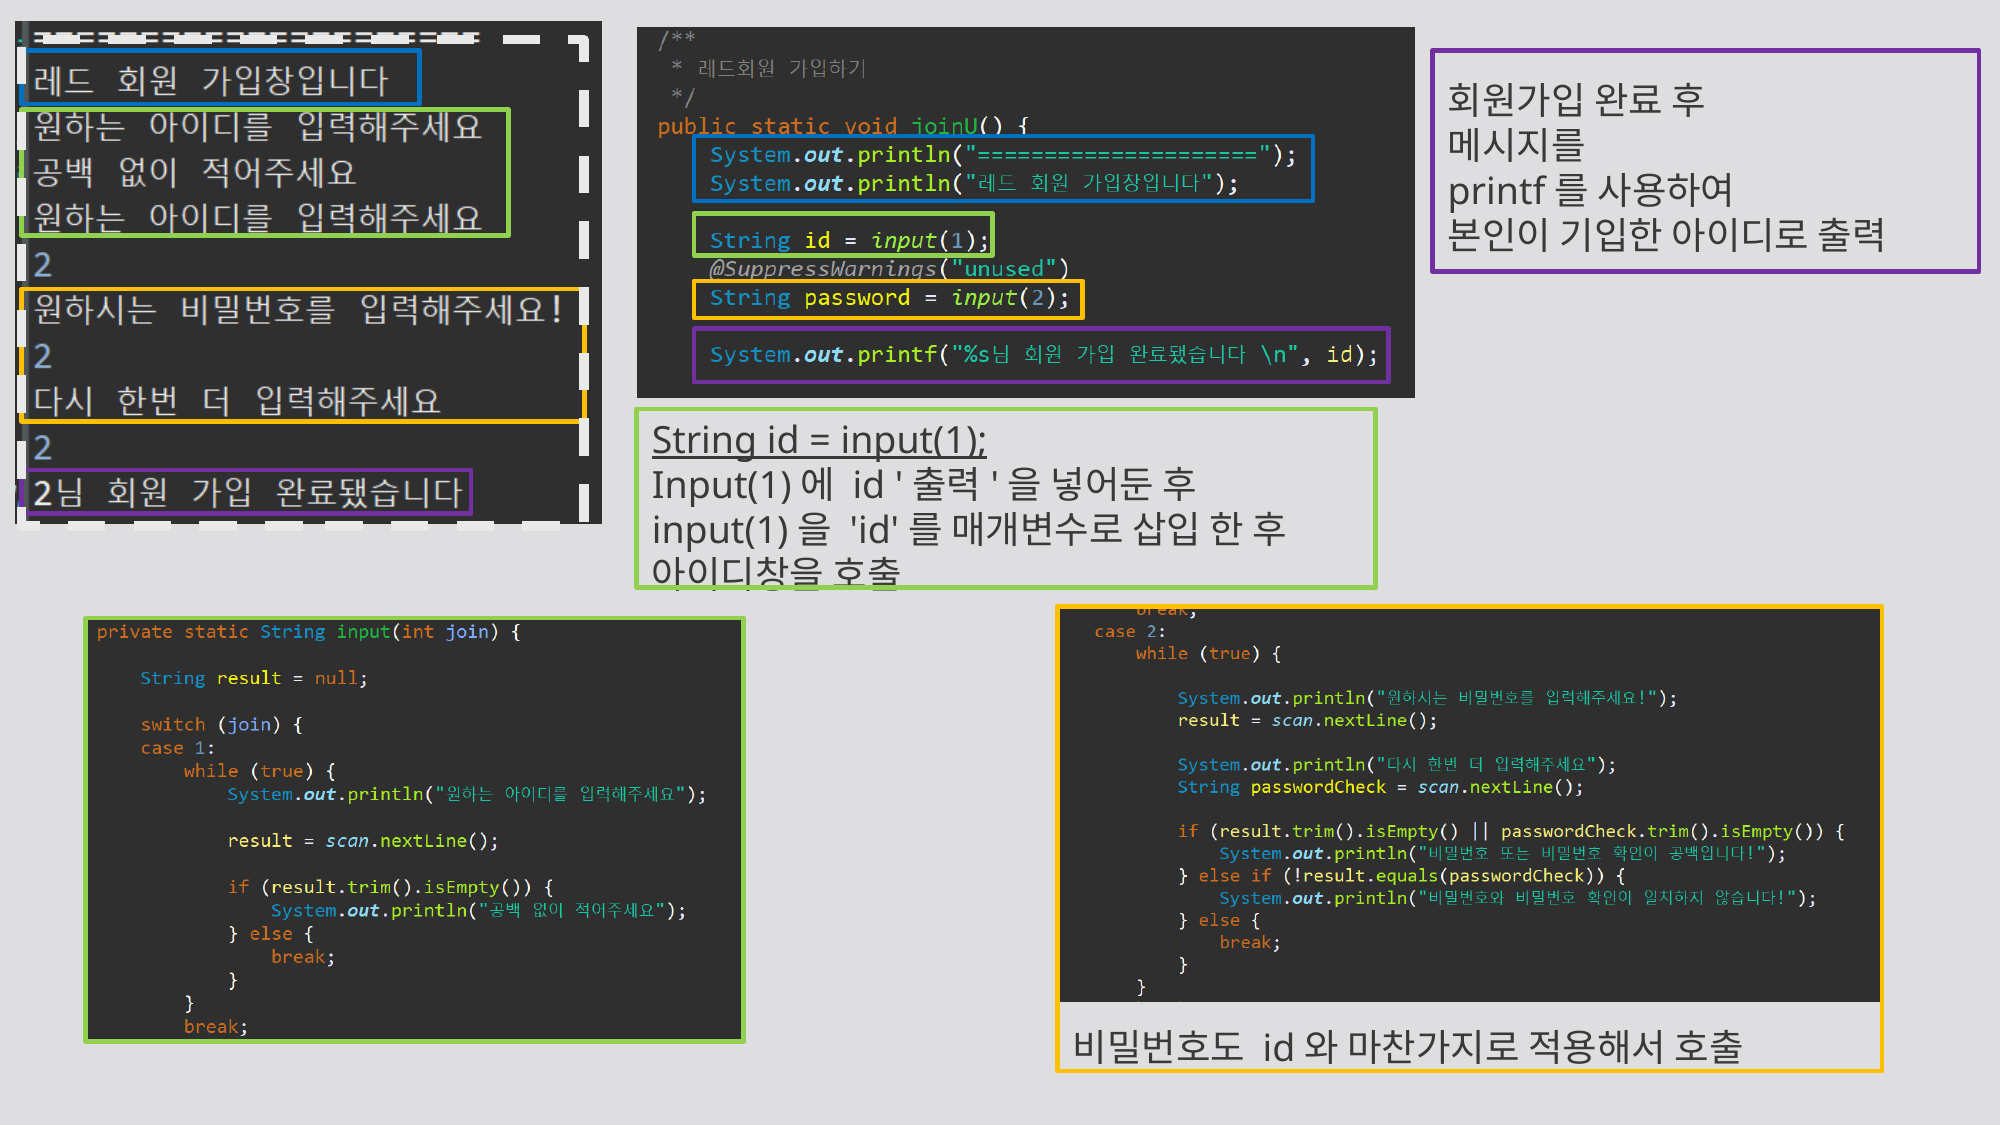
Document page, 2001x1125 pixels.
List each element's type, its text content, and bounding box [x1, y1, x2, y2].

picture [14, 20, 602, 524]
picture [84, 617, 744, 1042]
text_box [1430, 48, 1981, 274]
text_box [634, 407, 1378, 590]
text_box [1056, 1007, 1884, 1073]
picture [637, 27, 1415, 398]
text_box 회원가입 완료 후 메시지를 printf를 사용하여 본인이 기입한 아이디로 출력 [1432, 69, 2000, 265]
picture [1057, 609, 1882, 1003]
text_box [1056, 604, 1884, 613]
text_box 비밀번호도 id와 마찬가지로 적용해서 호출 [1057, 1016, 1910, 1077]
text_box String id = input(1); Input(1)에 id '출력'을 넣어둔 후 input(1)을 'id'를 매개변수로 삽입 한 후 아이디창을 호출 [637, 408, 1688, 604]
